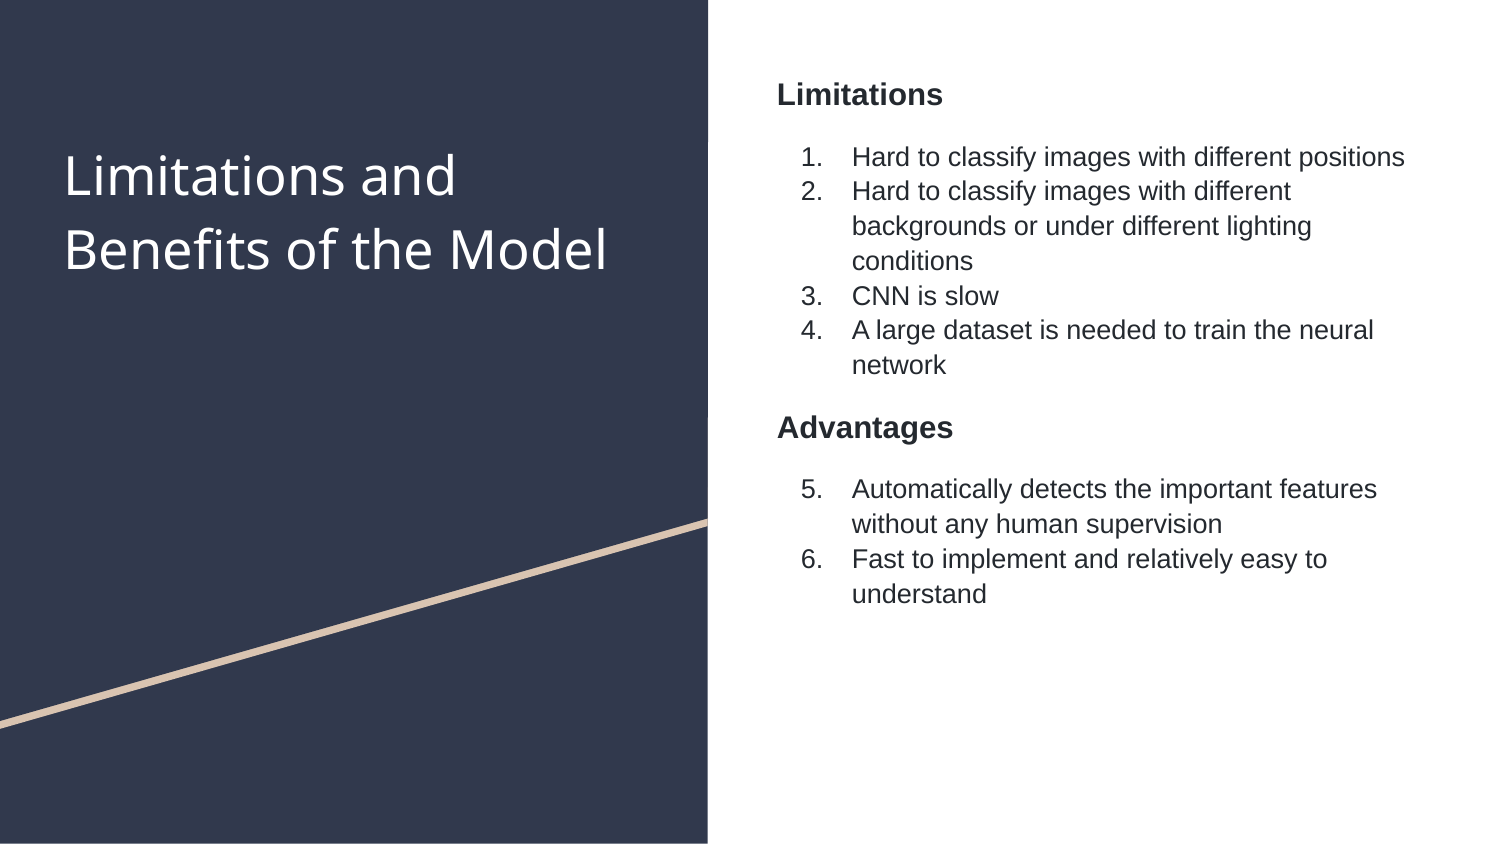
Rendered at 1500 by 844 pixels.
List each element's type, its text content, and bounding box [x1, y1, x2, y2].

title Limitations and Benefits of the Model [48, 48, 657, 755]
list Limitations Hard to classify images with different positions Hard to classify images with different backgrounds or under different lighting conditions CNN is slow A large dataset is needed to train the neural network Advantages Automatically detects the important features without any human supervision Fast to implement and relatively easy to understand [761, 57, 1446, 775]
